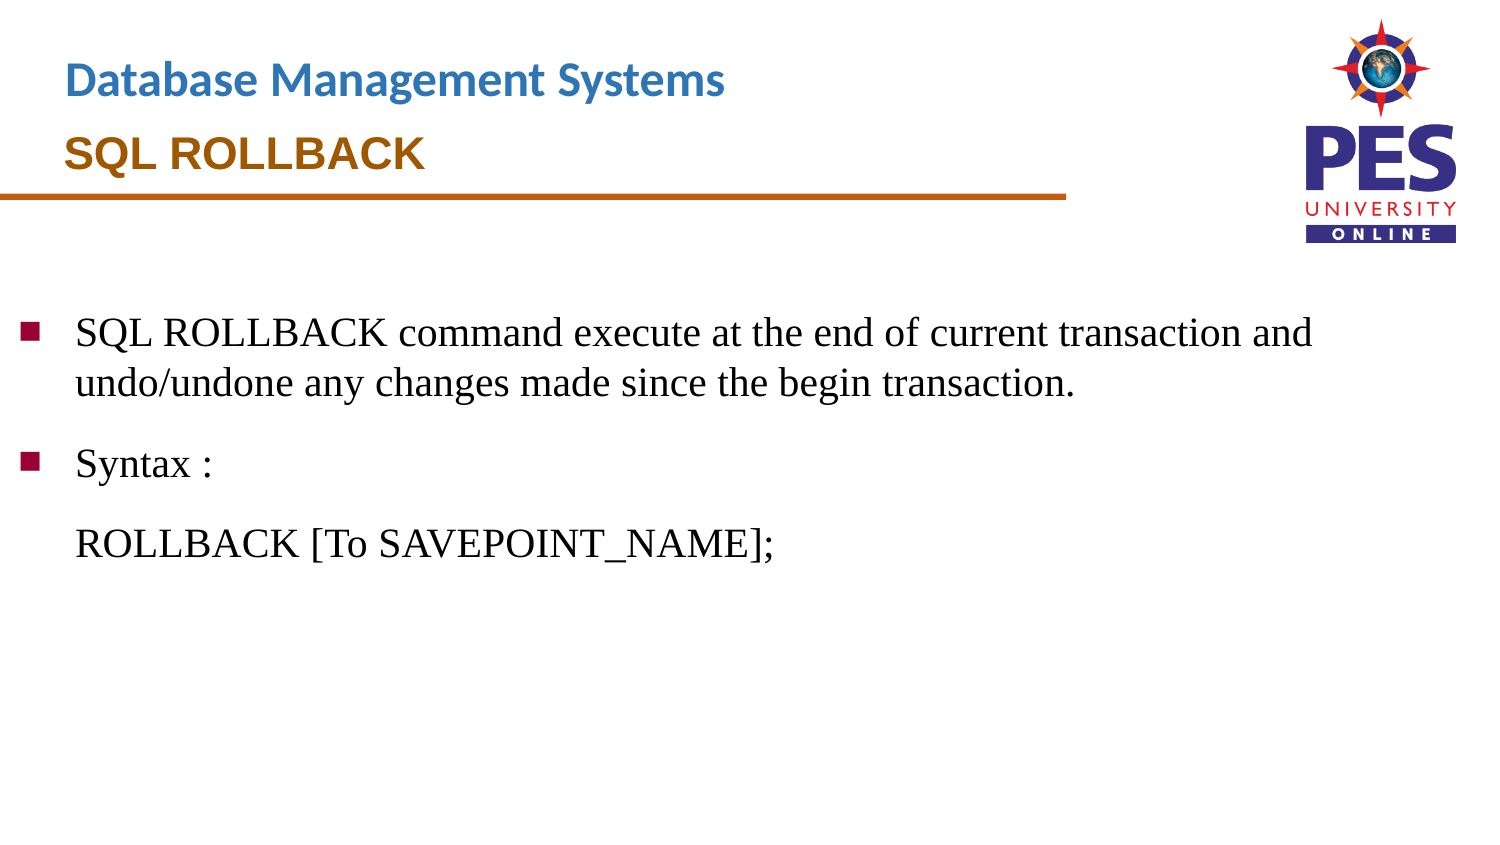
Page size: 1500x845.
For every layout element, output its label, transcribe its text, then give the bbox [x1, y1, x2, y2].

text_box SQL ROLLBACK [61, 121, 1300, 244]
title Database Management Systems [63, 44, 735, 188]
picture [1305, 18, 1457, 244]
text_box SQL ROLLBACK command execute at the end of current transaction and undo/undone any changes made since the begin transaction. Syntax : ROLLBACK [To SAVEPOINT_NAME]; [0, 297, 1375, 619]
